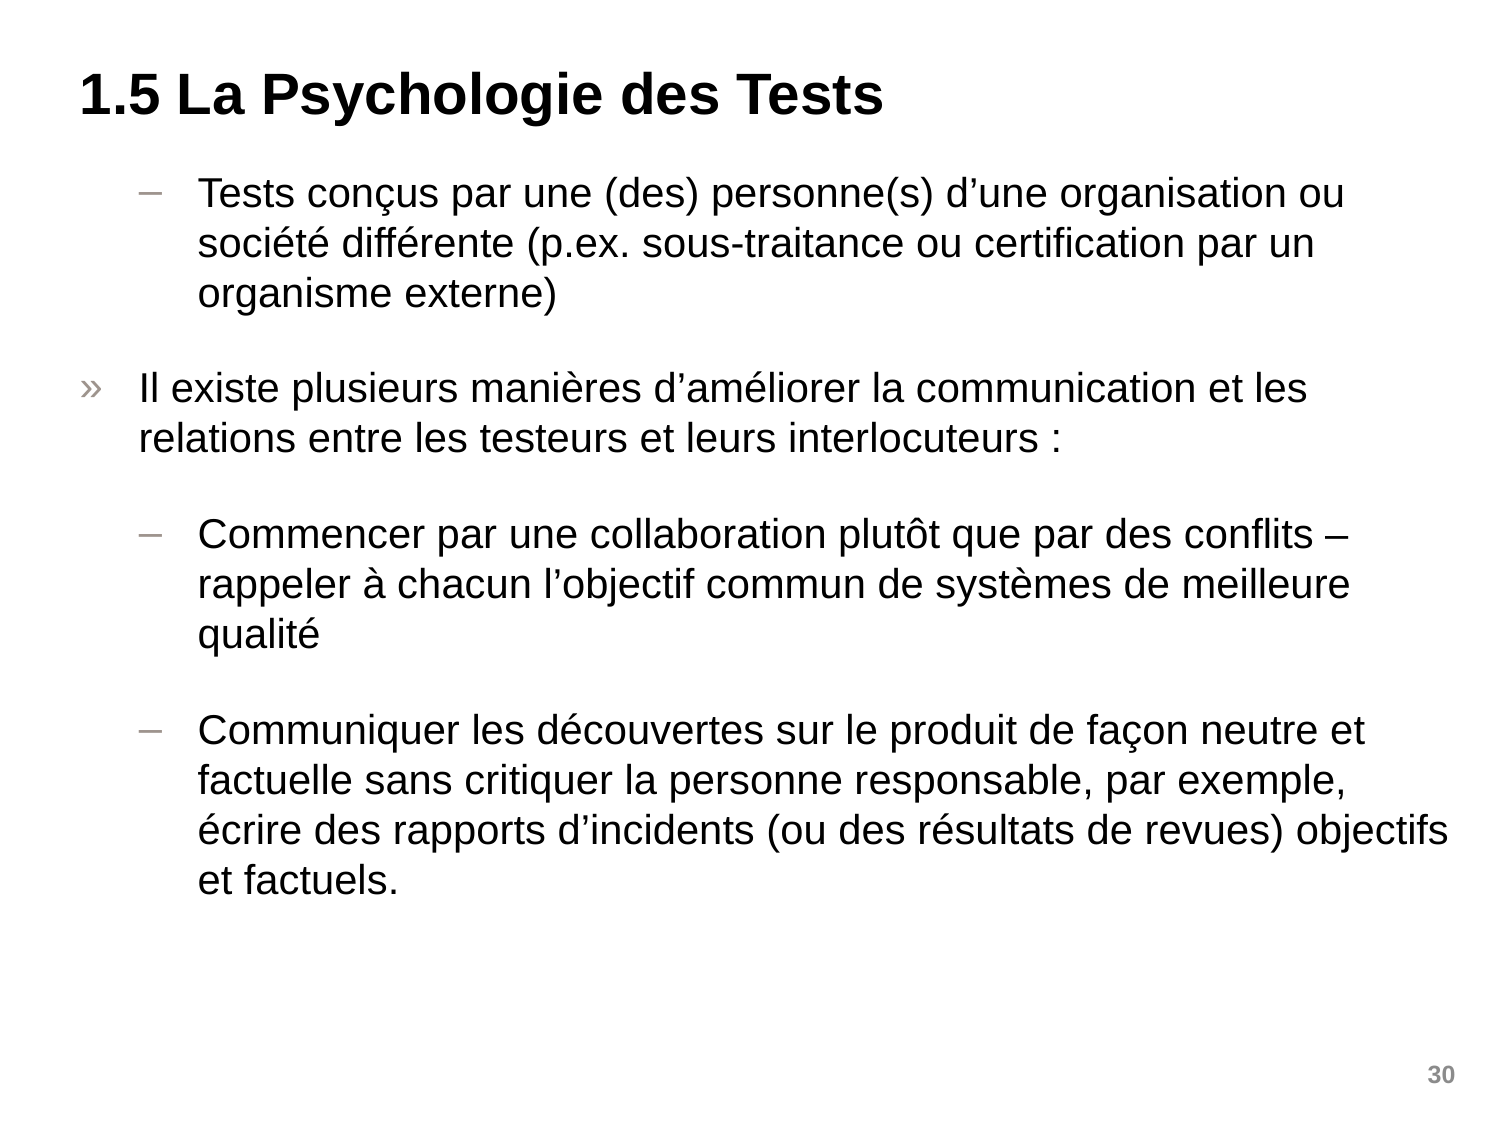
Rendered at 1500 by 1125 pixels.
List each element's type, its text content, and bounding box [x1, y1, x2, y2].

list Tests conçus par une (des) personne(s) d’une organisation ou société différente (p.ex. sous-traitance ou certification par un organisme externe) Il existe plusieurs manières d’améliorer la communication et les relations entre les testeurs et leurs interlocuteurs : Commencer par une collaboration plutôt que par des conflits – rappeler à chacun l’objectif commun de systèmes de meilleure qualité Communiquer les découvertes sur le produit de façon neutre et factuelle sans critiquer la personne responsable, par exemple, écrire des rapports d’incidents (ou des résultats de revues) objectifs et factuels. [79, 165, 1456, 1022]
slide_number 30 [1396, 1058, 1456, 1088]
title 1.5 La Psychologie des Tests [79, 55, 1456, 146]
